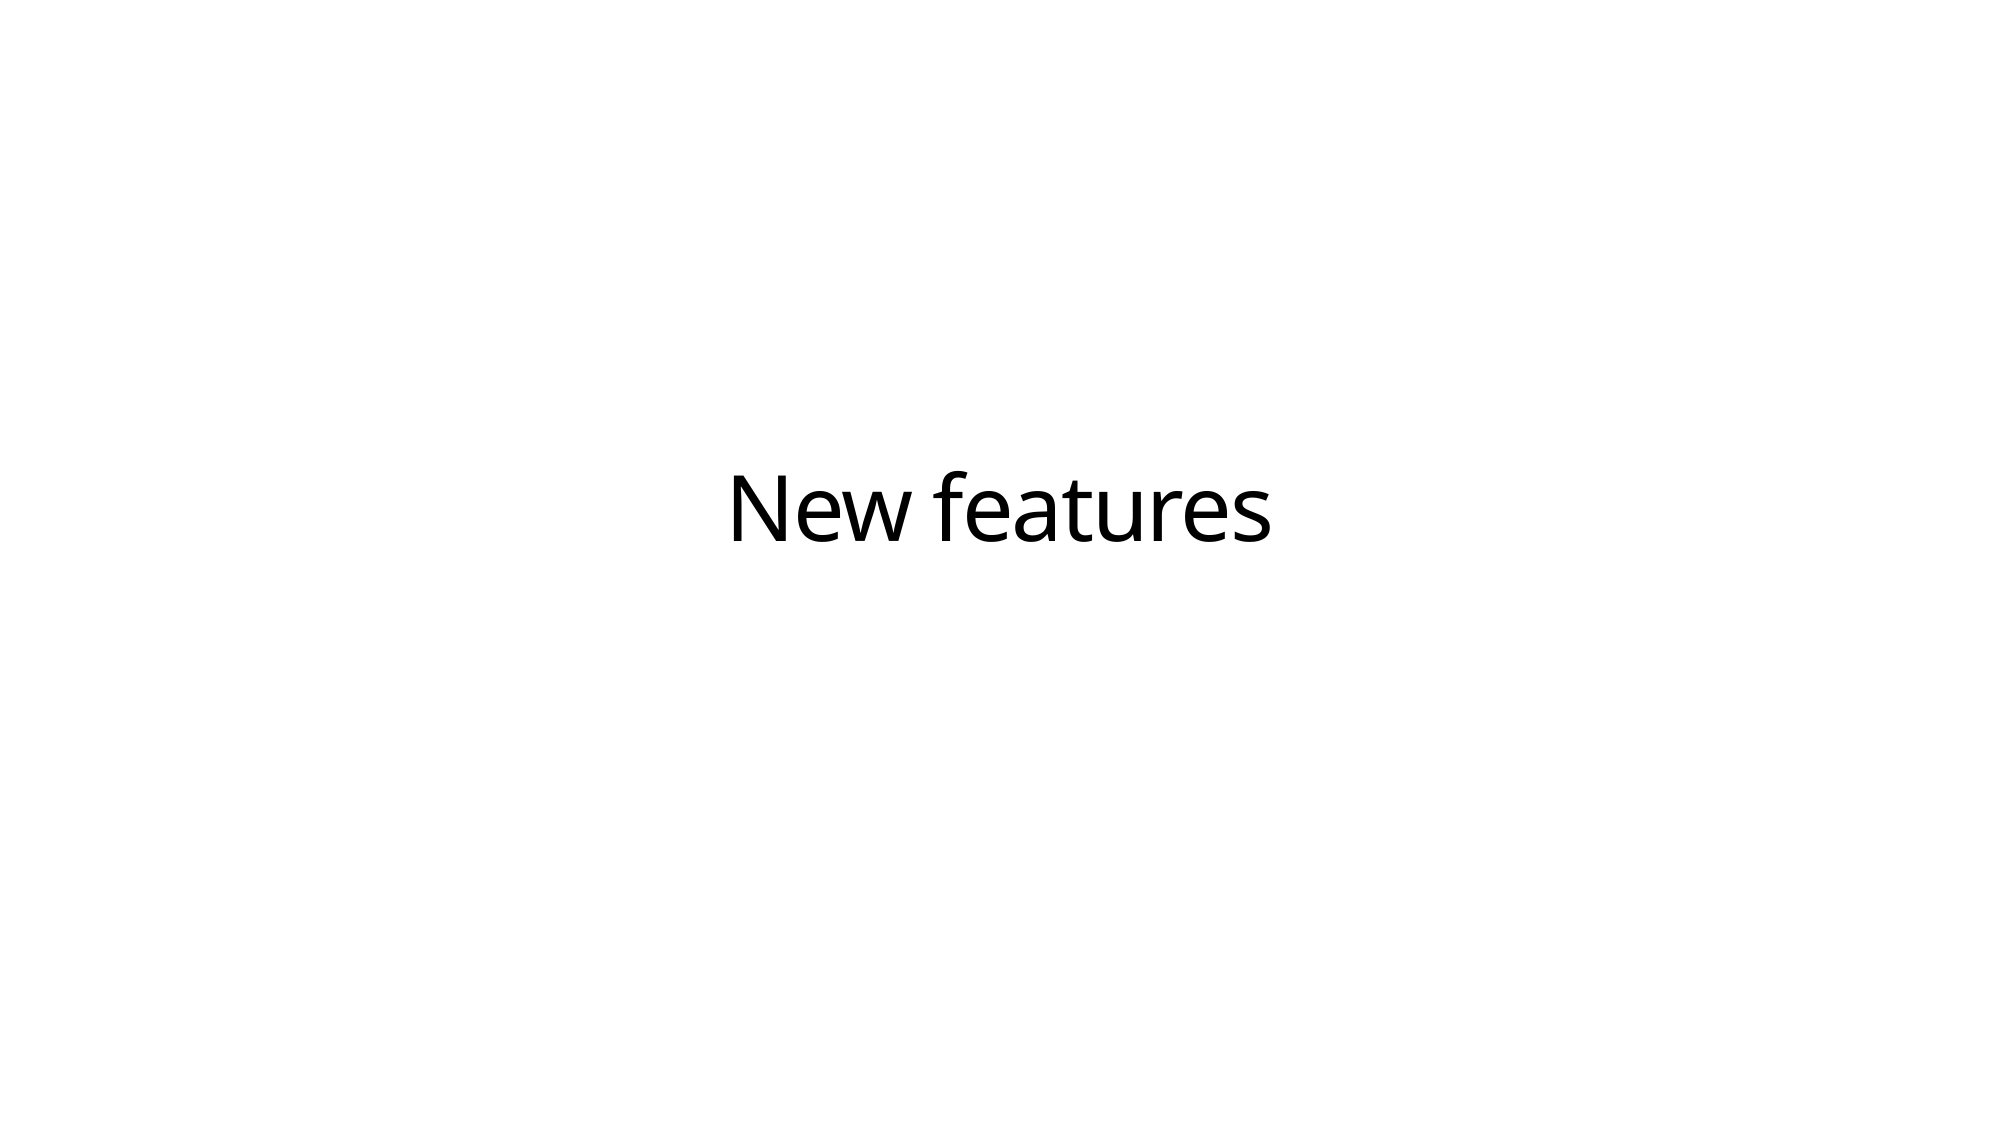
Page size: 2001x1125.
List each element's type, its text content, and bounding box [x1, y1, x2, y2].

title New features [249, 184, 1750, 576]
